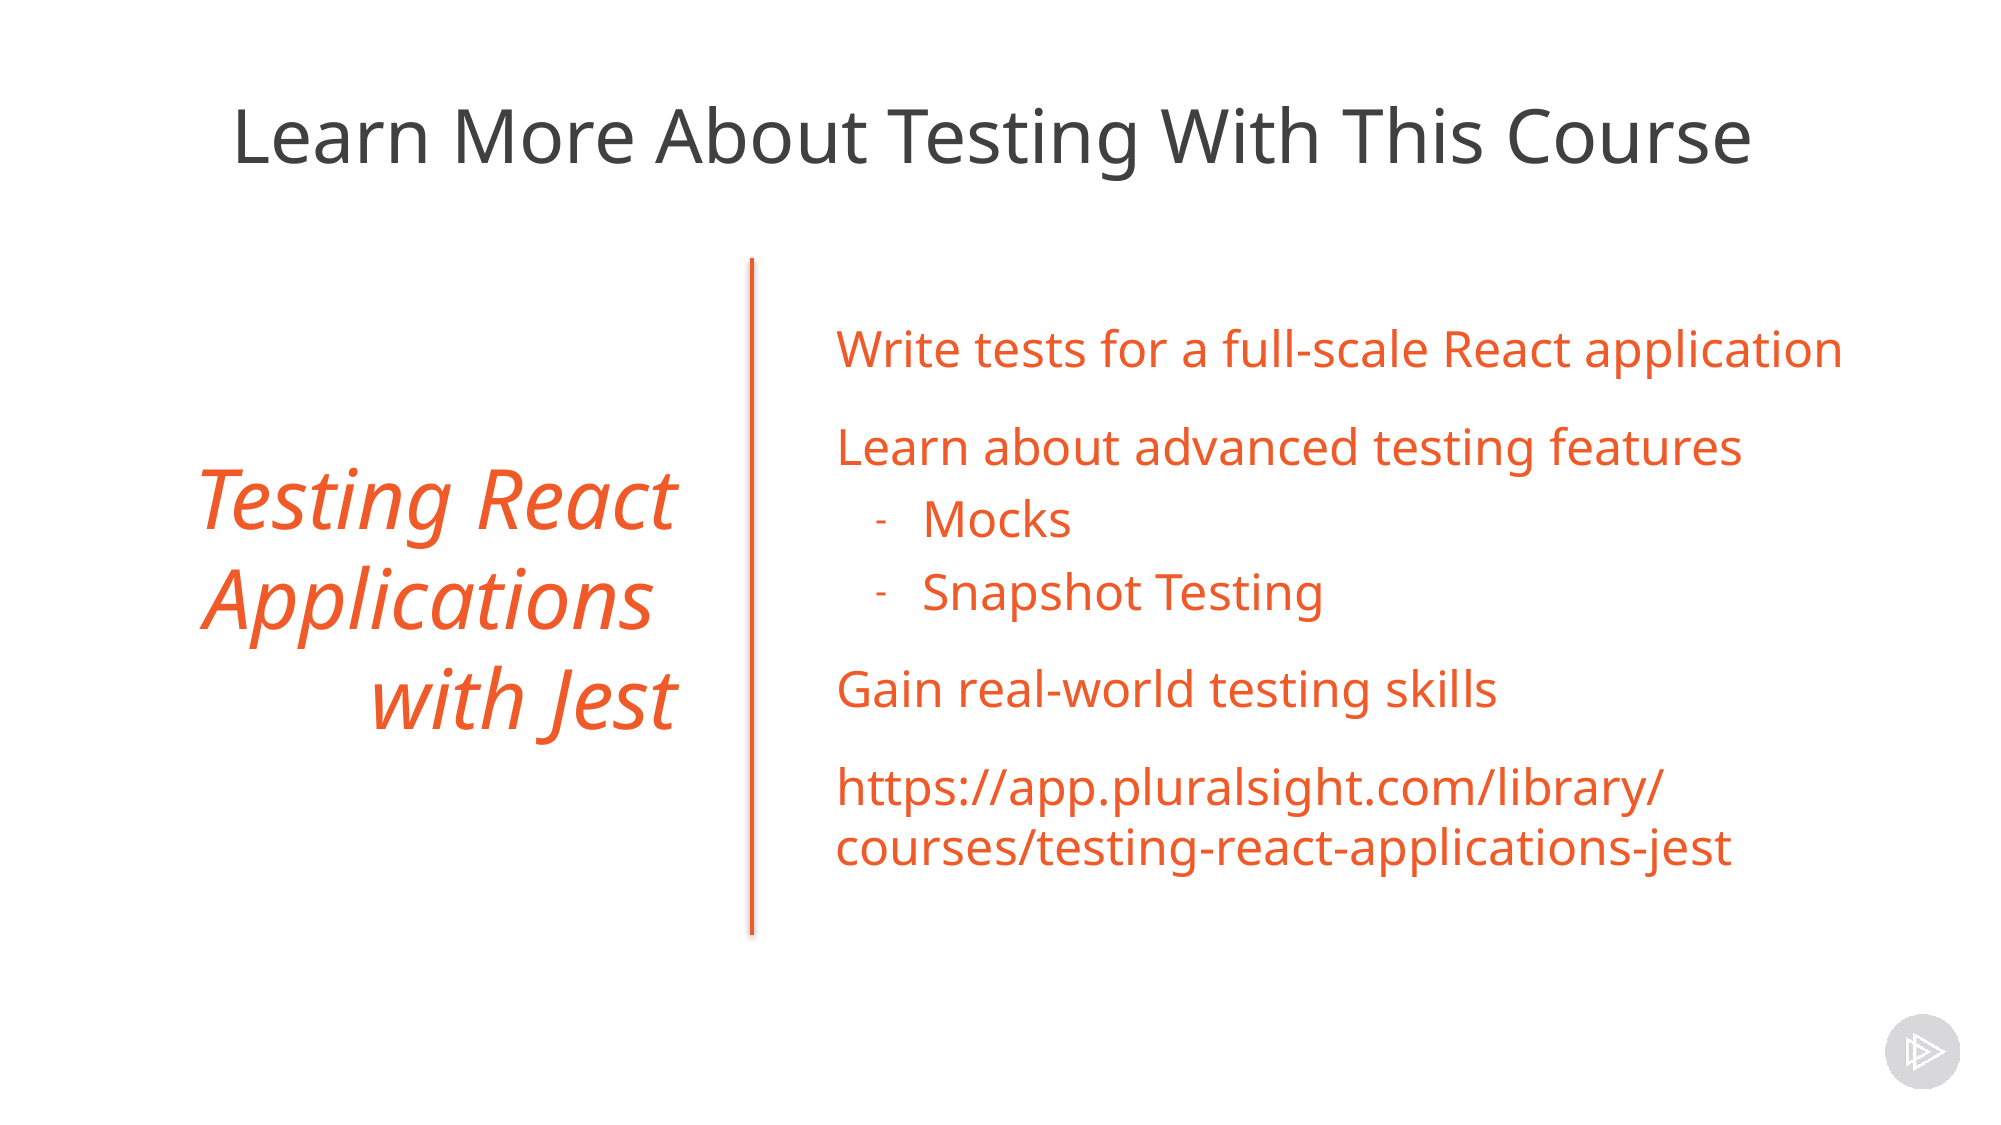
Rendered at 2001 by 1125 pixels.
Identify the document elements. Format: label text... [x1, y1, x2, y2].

list Write tests for a full-scale React application Learn about advanced testing features Mocks Snapshot Testing Gain real-world testing skills https://app.pluralsight.com/library/ courses/testing-react-applications-jest [826, 257, 1938, 936]
list Testing React Applications with Jest [58, 297, 678, 896]
title Learn More About Testing With This Course [115, 95, 1885, 168]
